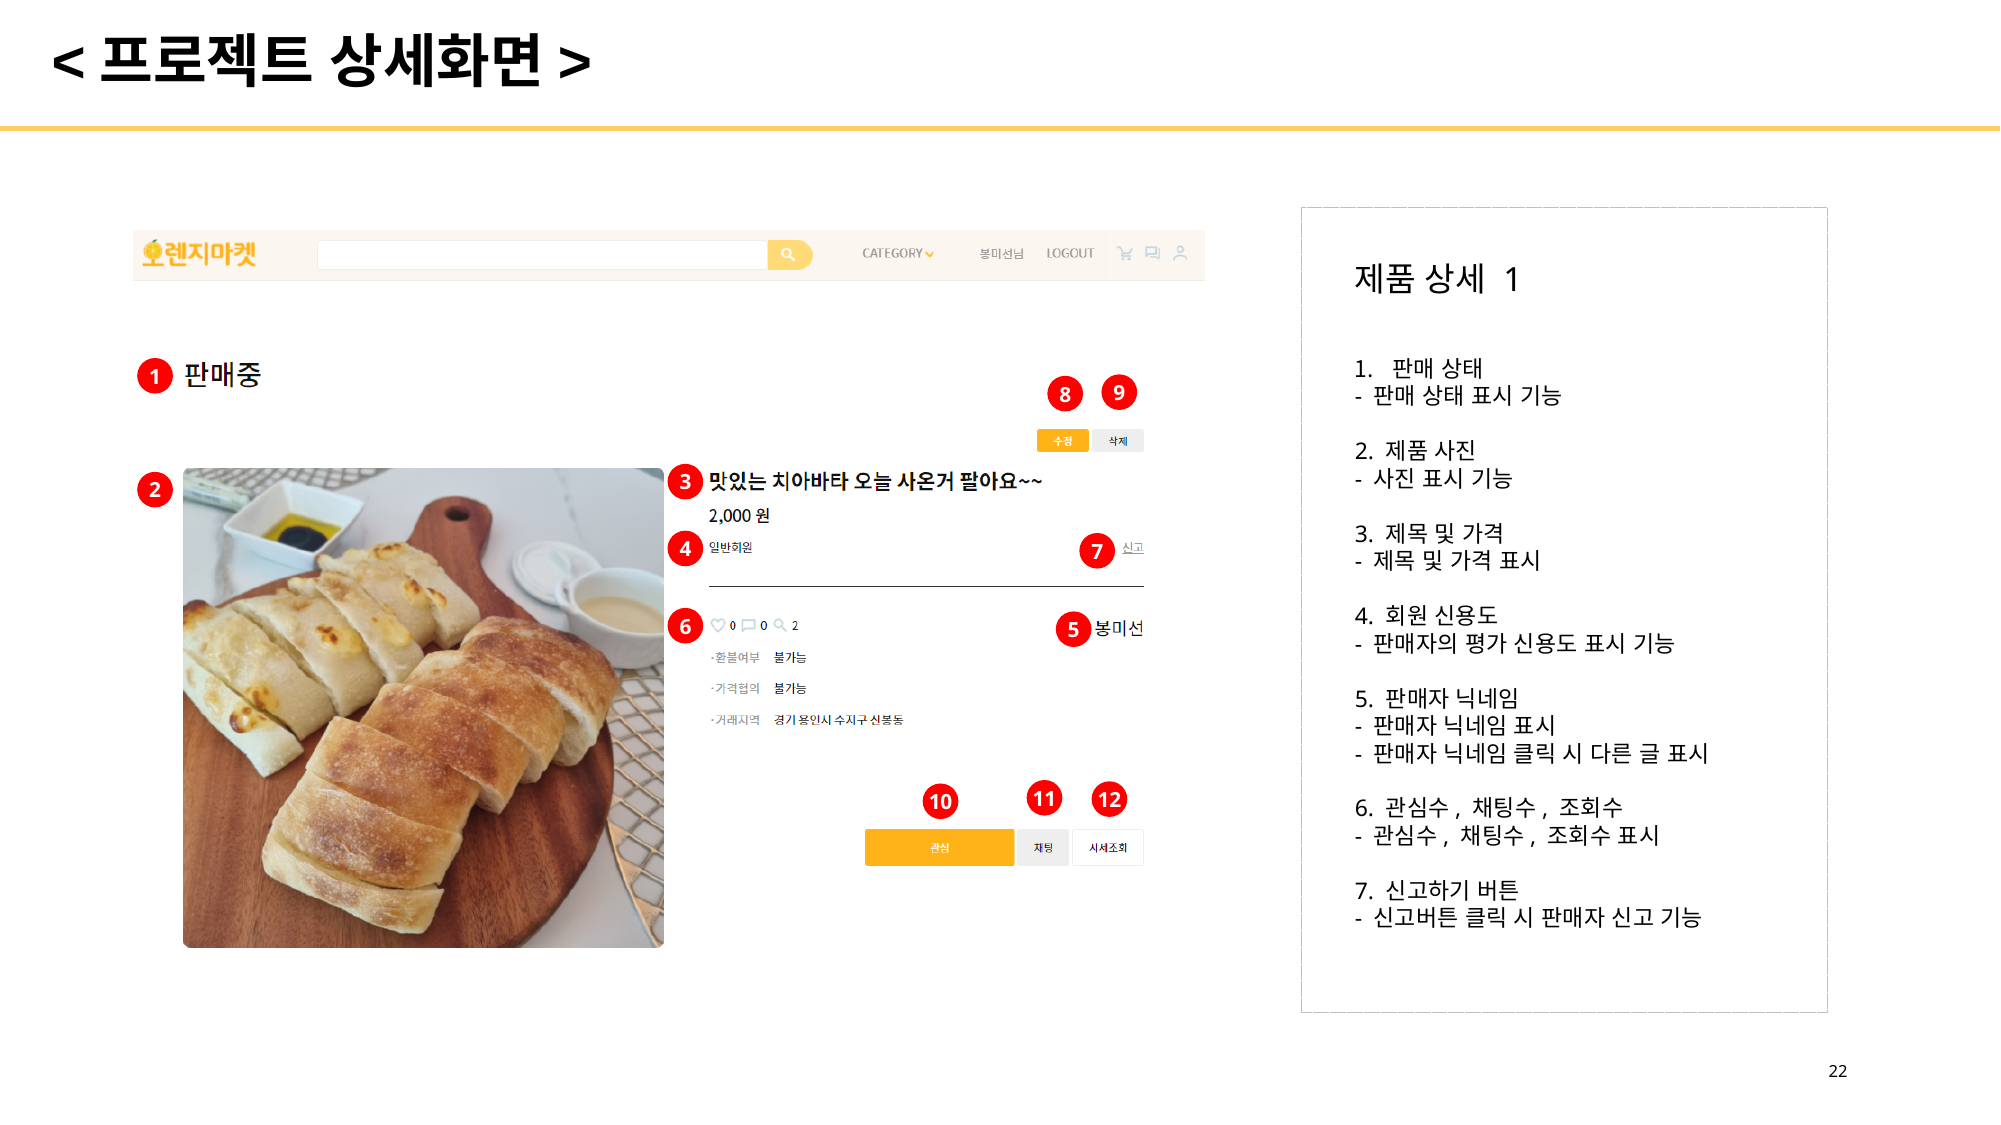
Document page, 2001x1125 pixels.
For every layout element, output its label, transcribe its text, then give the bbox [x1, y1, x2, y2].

slide_number 22 [1412, 1042, 1863, 1103]
text_box <프로젝트 상세화면> [36, 17, 607, 102]
text_box 판매 상태 - 판매 상태 표시 기능 2. 제품 사진 - 사진 표시 기능 3. 제목 및 가격 - 제목 및 가격 표시 4. 회원 신용도 - 판매자의 평가 신용도 표시 기능 5. 판매자 닉네임 - 판매자 닉네임 표시 - 판매자 닉네임 클릭 시 다른 글 표시 6. 관심수, 채팅수, 조회수 - 관심수, 채팅수, 조회수 표시 7. 신고하기 버튼 - 신고버튼 클릭 시 판매자 신고 기능 [1340, 347, 1788, 994]
text_box [1136, 157, 1864, 454]
picture [133, 230, 1205, 990]
text_box 제품 상세 1 [1340, 251, 1788, 306]
text_box [1300, 207, 1827, 1013]
